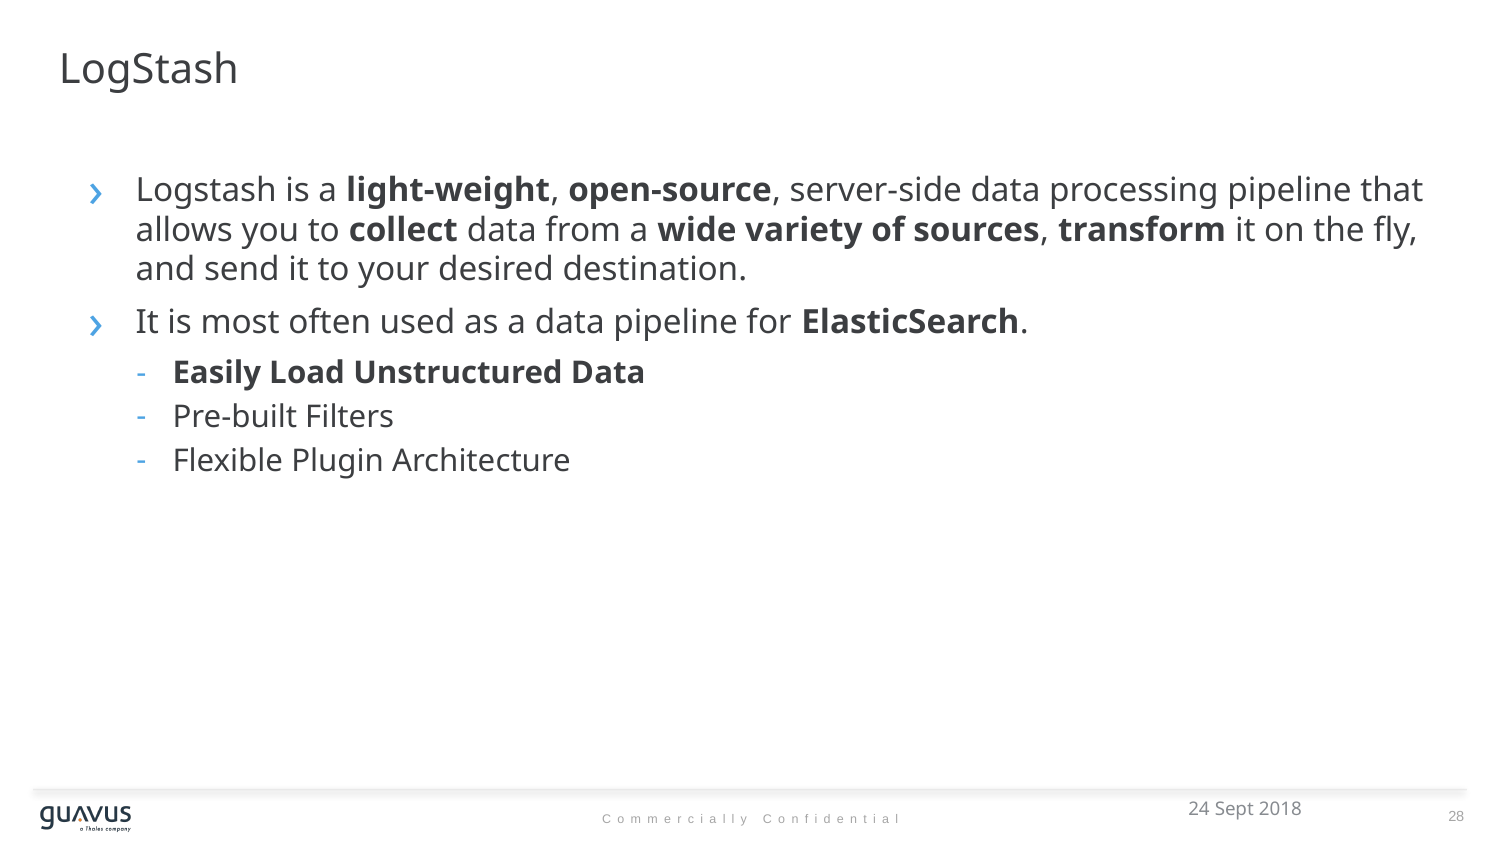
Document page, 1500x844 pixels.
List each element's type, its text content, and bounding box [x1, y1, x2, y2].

list Logstash is a light-weight, open-source, server-side data processing pipeline that allows you to collect data from a wide variety of sources, transform it on the fly, and send it to your desired destination. It is most often used as a data pipeline for ElasticSearch. Easily Load Unstructured Data Pre-built Filters Flexible Plugin Architecture [44, 160, 1444, 740]
title LogStash [43, 10, 1467, 130]
picture [27, 796, 146, 841]
